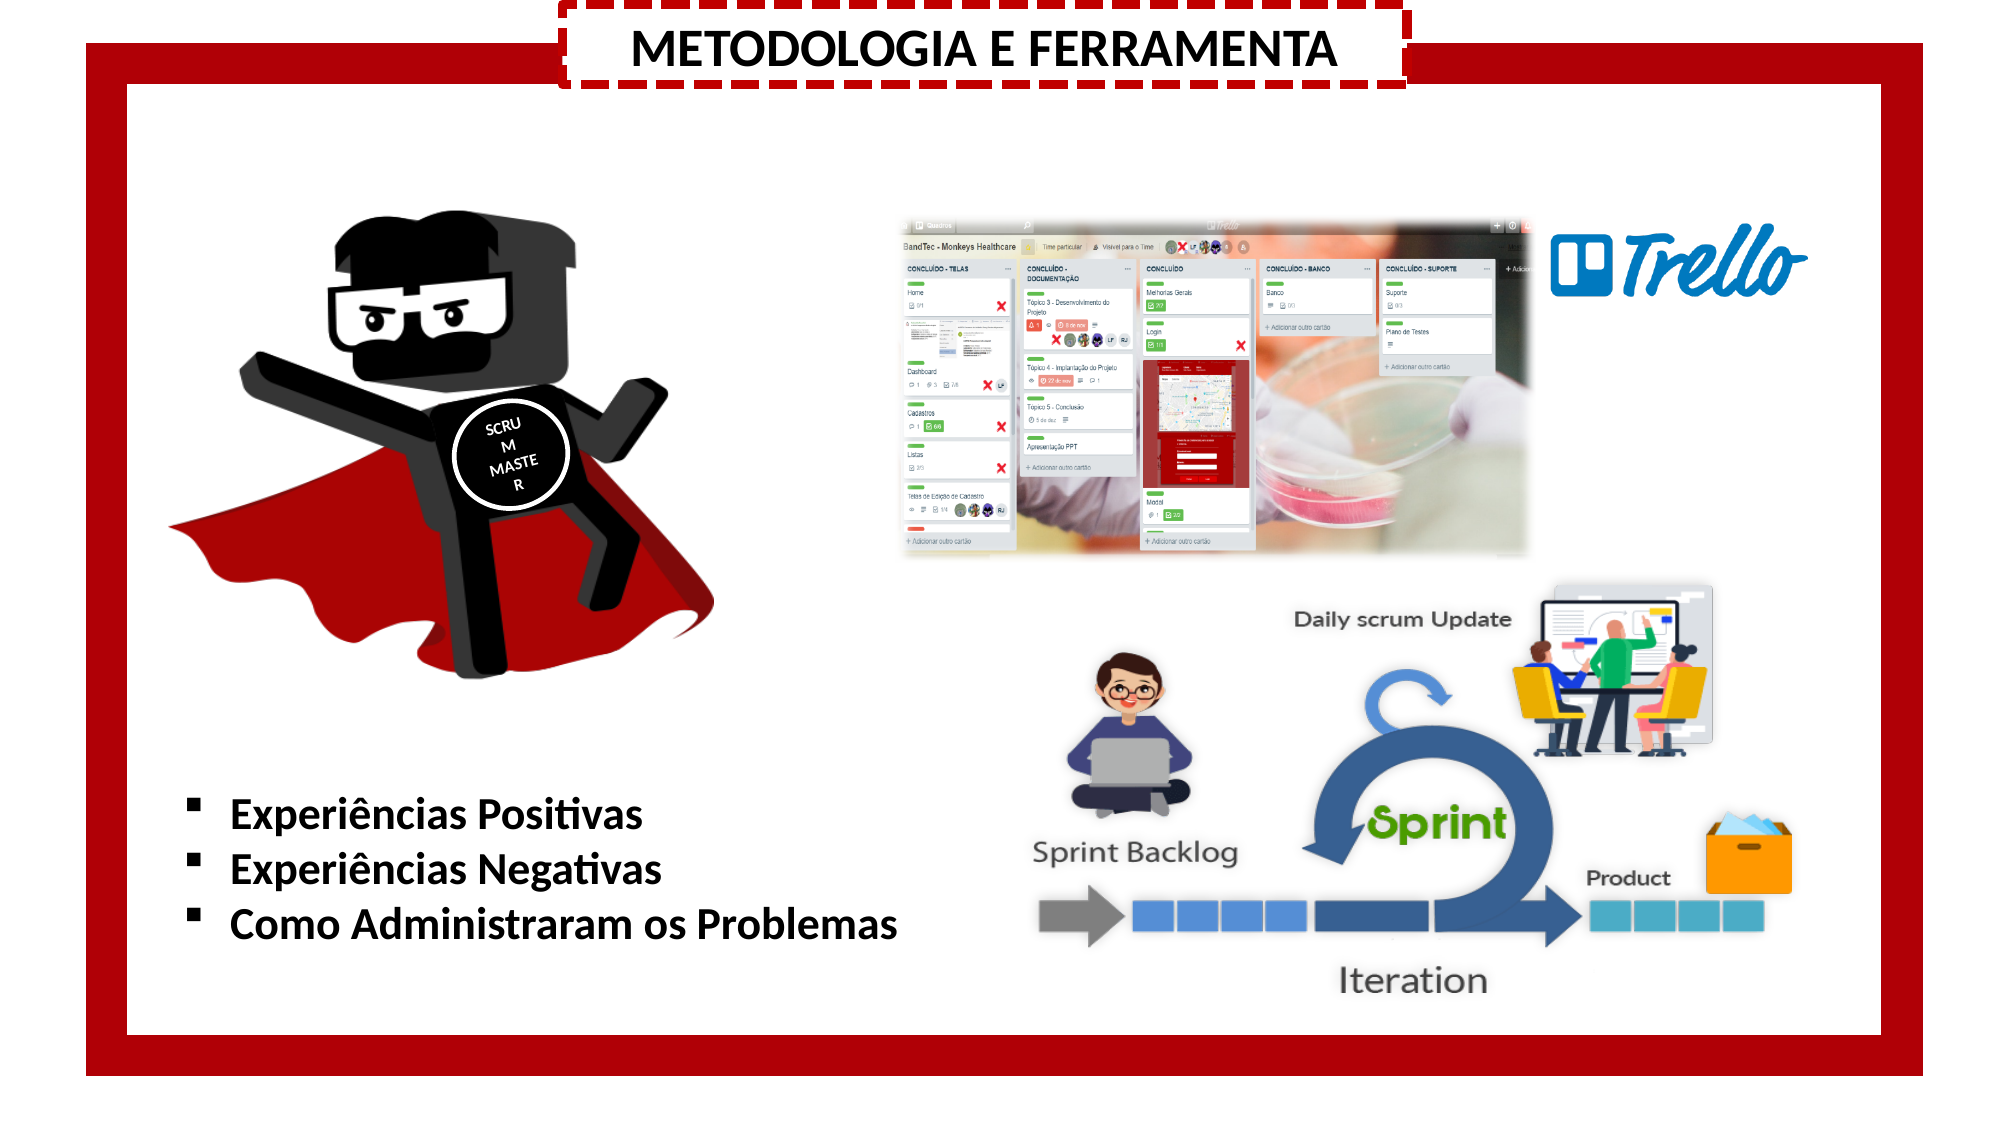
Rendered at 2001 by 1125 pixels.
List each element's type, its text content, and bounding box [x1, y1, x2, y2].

text_box [106, 62, 1903, 1057]
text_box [168, 206, 714, 687]
picture [895, 214, 1808, 563]
text_box METODOLOGIA E FERRAMENTA [562, 4, 1407, 85]
picture [1033, 585, 1792, 993]
